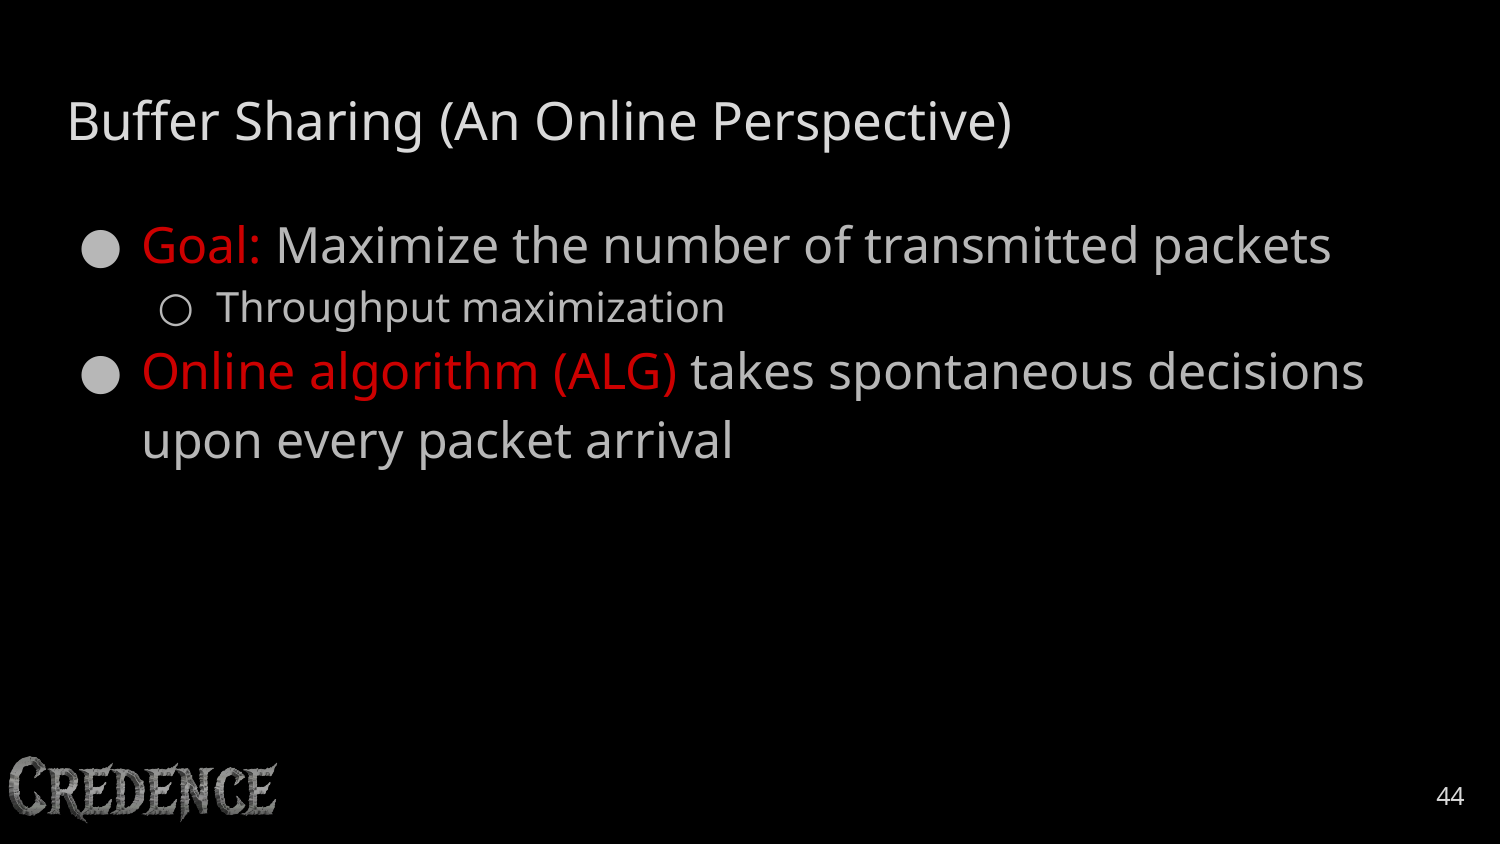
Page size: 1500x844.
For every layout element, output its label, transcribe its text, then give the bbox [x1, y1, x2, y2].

list Goal: Maximize the number of transmitted packets Throughput maximization Online algorithm (ALG) takes spontaneous decisions upon every packet arrival [51, 189, 1449, 750]
slide_number ‹#› [1389, 764, 1480, 830]
title Buffer Sharing (An Online Perspective) [51, 72, 1449, 167]
picture [0, 732, 284, 844]
